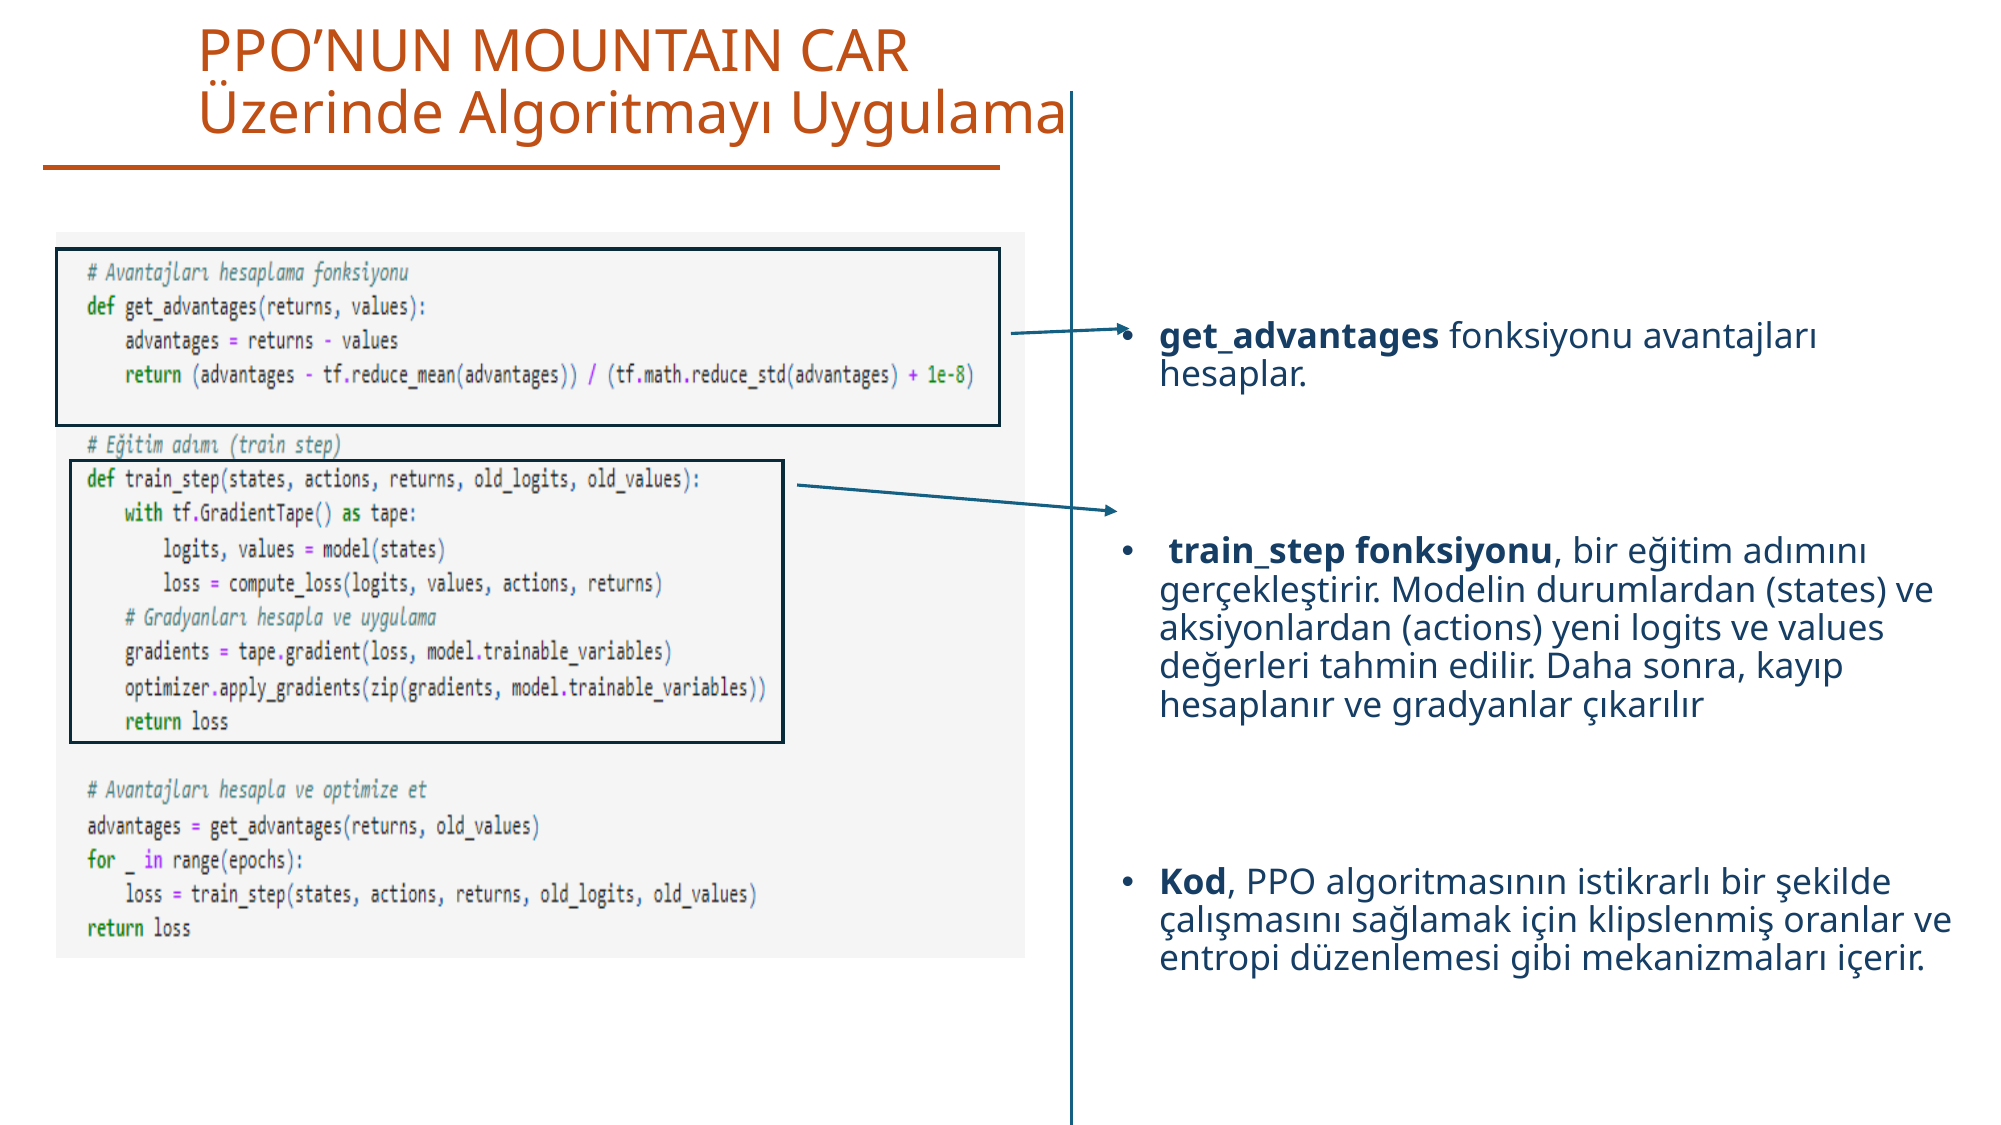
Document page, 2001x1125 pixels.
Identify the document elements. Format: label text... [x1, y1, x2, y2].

list get_advantages fonksiyonu avantajları hesaplar. train_step fonksiyonu, bir eğitim adımını gerçekleştirir. Modelin durumlardan (states) ve aksiyonlardan (actions) yeni logits ve values değerleri tahmin edilir. Daha sonra, kayıp hesaplanır ve gradyanlar çıkarılır Kod, PPO algoritmasının istikrarlı bir şekilde çalışmasını sağlamak için klipslenmiş oranlar ve entropi düzenlemesi gibi mekanizmaları içerir. [1106, 128, 1982, 1085]
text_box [1010, 327, 1131, 335]
title PPO’NUN MOUNTAIN CAR Üzerinde Algoritmayı Uygulama [182, 4, 1271, 163]
picture [55, 231, 1025, 958]
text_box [796, 484, 1118, 513]
